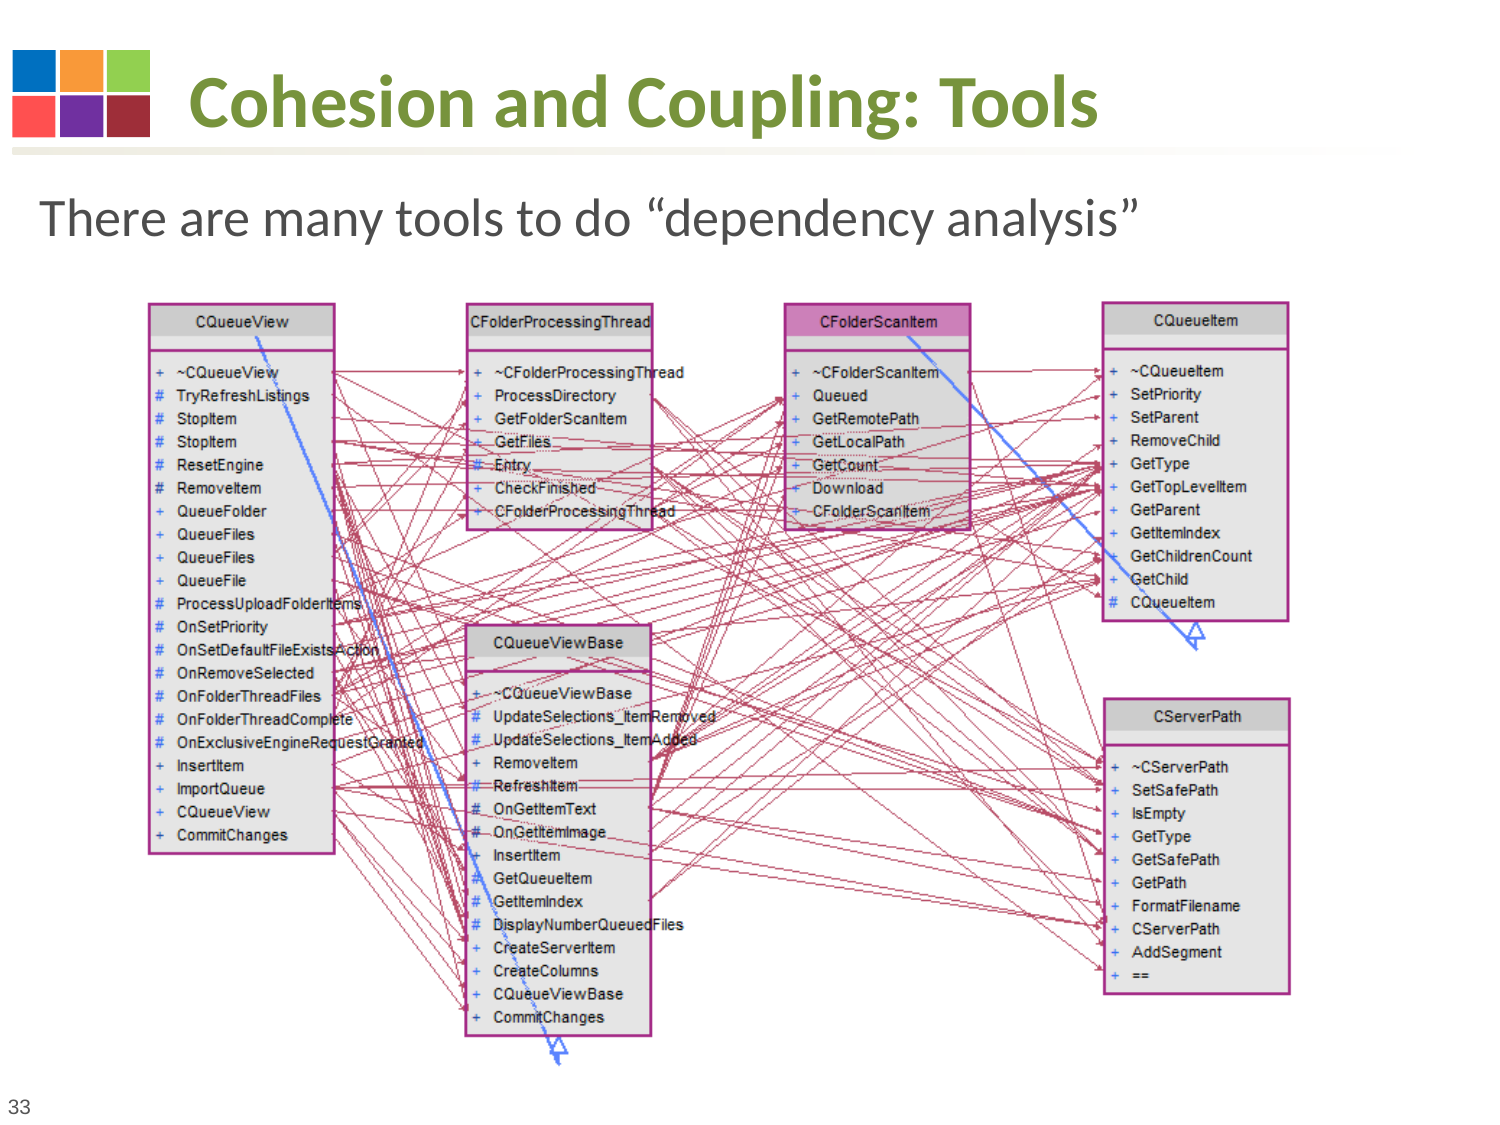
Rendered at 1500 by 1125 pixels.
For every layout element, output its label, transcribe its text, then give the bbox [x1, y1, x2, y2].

picture [112, 264, 1333, 1086]
list There are many tools to do “dependency analysis” [24, 174, 1475, 1088]
title Cohesion and Coupling: Tools [174, 47, 1475, 150]
